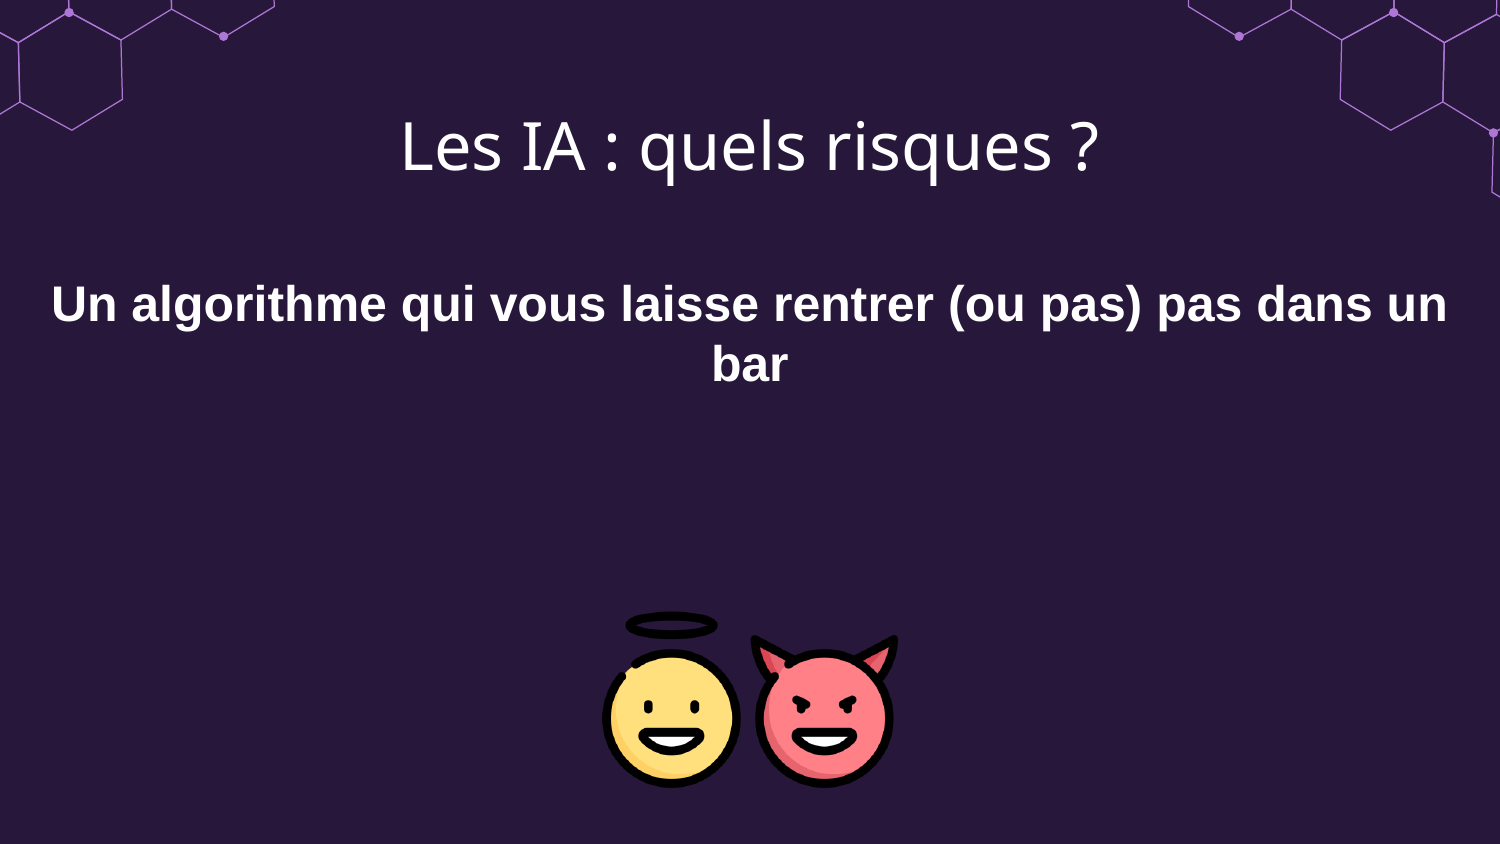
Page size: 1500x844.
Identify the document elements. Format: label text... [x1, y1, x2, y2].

picture [602, 551, 898, 844]
title Les IA : quels risques ? [118, 88, 1382, 183]
text_box Un algorithme qui vous laisse rentrer (ou pas) pas dans un bar [17, 256, 1483, 498]
